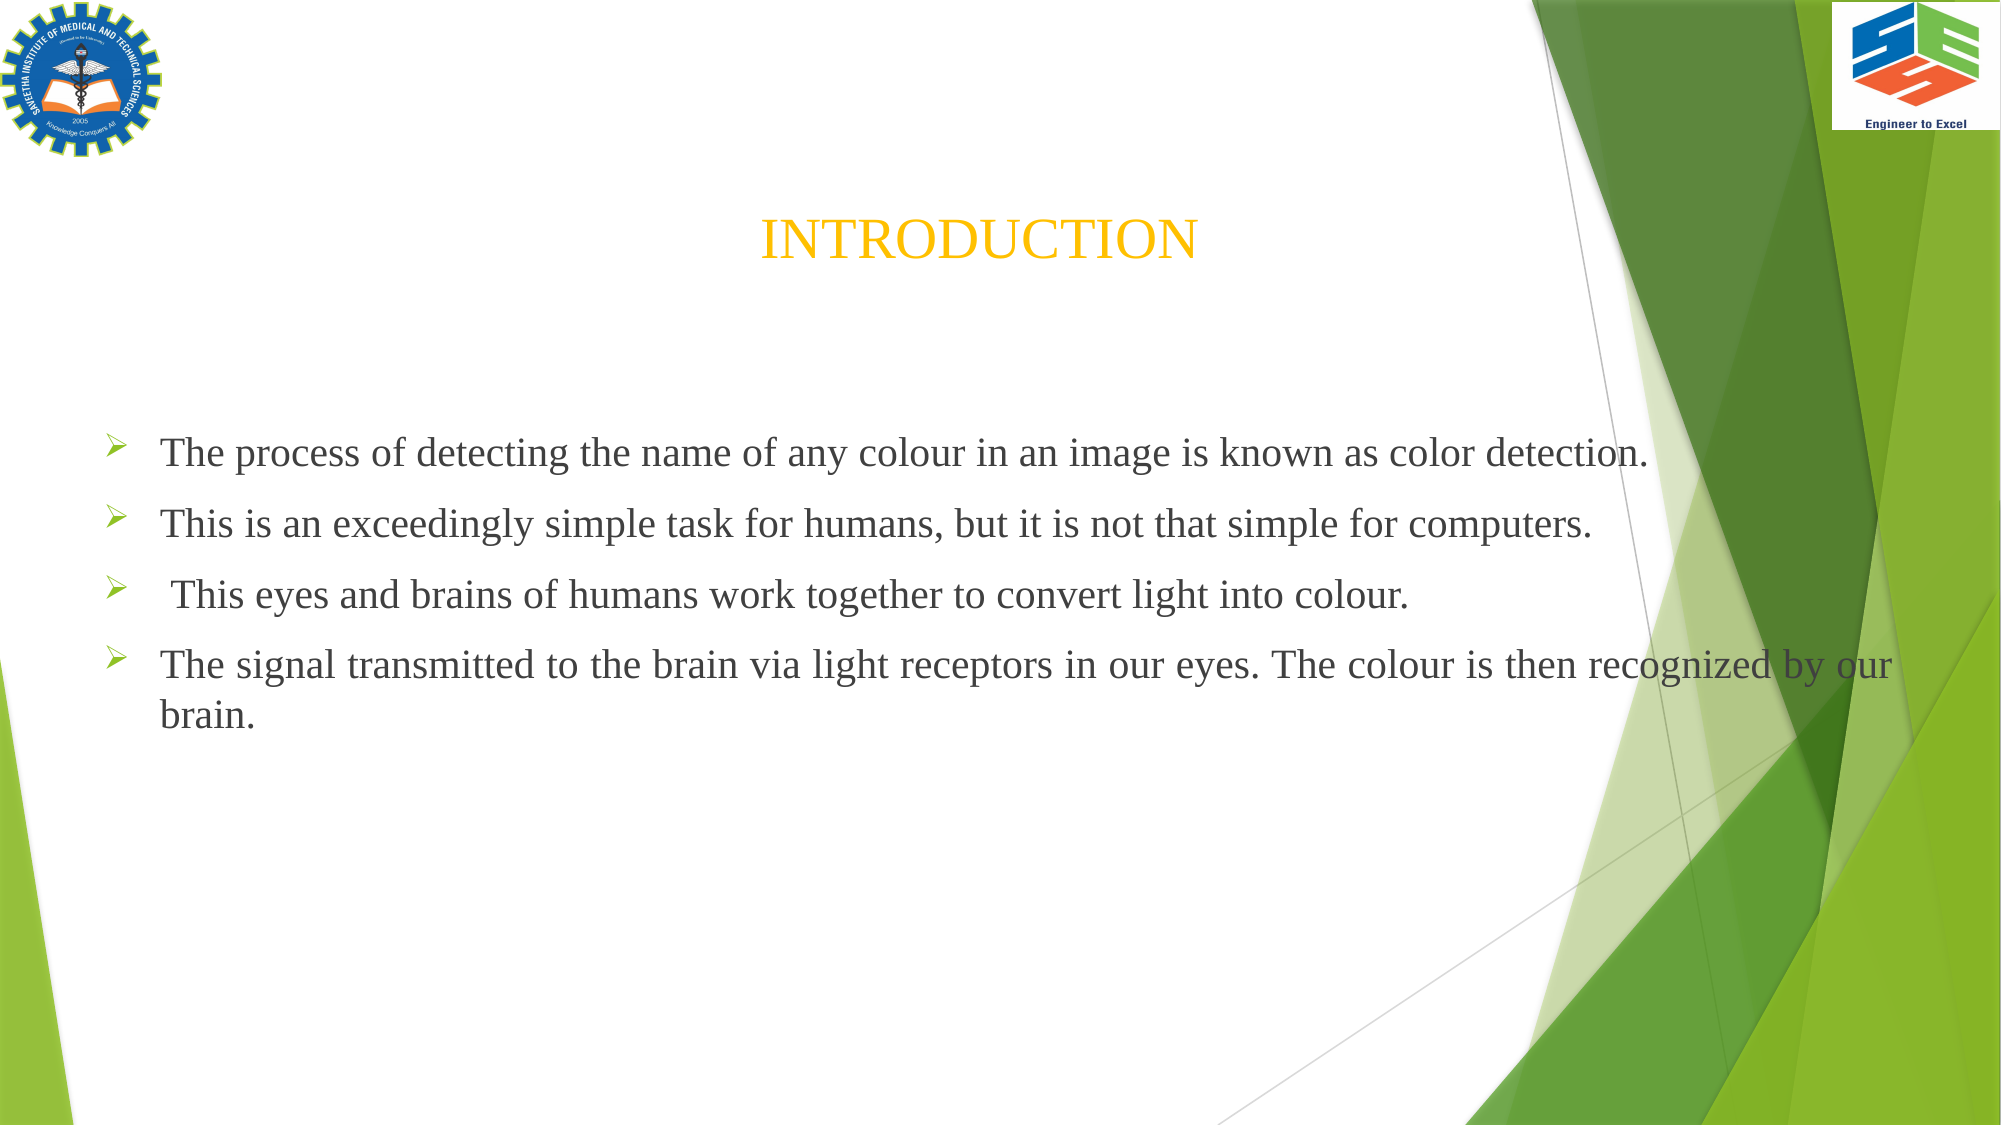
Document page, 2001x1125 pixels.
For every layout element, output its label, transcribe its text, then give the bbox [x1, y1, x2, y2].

title INTRODUCTION [34, 192, 1856, 260]
picture [0, 1, 162, 158]
list The process of detecting the name of any colour in an image is known as color detection. This is an exceedingly simple task for humans, but it is not that simple for computers. This eyes and brains of humans work together to convert light into colour. The signal transmitted to the brain via light receptors in our eyes. The colour is then recognized by our brain. [88, 417, 1910, 1035]
picture [1832, 1, 2000, 131]
